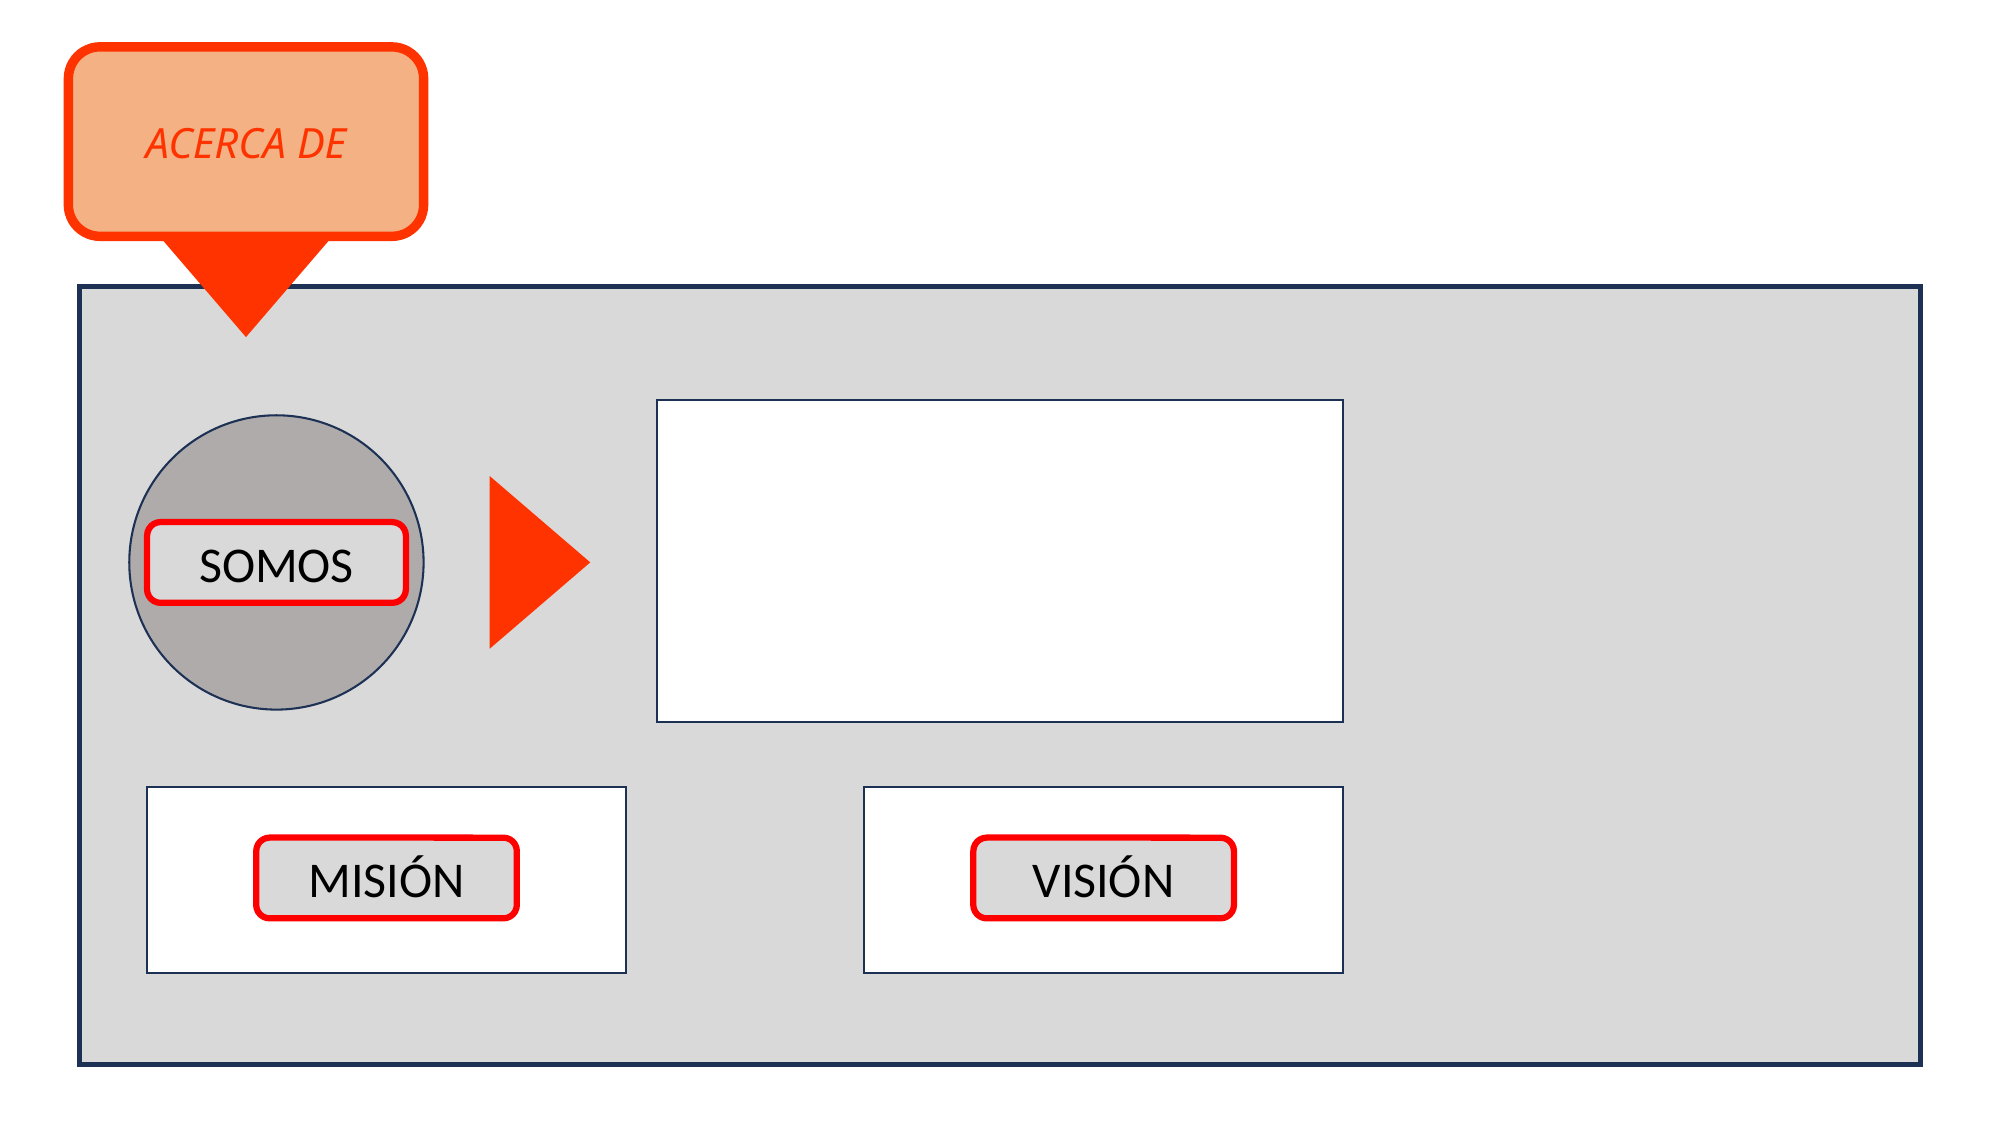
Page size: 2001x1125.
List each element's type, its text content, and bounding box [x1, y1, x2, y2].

text_box [79, 285, 1921, 1065]
text_box VISIÓN [972, 836, 1235, 920]
text_box SOMOS [146, 521, 407, 604]
text_box [146, 786, 627, 974]
text_box [488, 473, 592, 652]
text_box [656, 399, 1344, 723]
text_box [128, 414, 425, 711]
text_box ACERCA DE [67, 45, 425, 238]
text_box [157, 235, 335, 339]
text_box [863, 786, 1344, 974]
text_box MISIÓN [255, 836, 518, 920]
